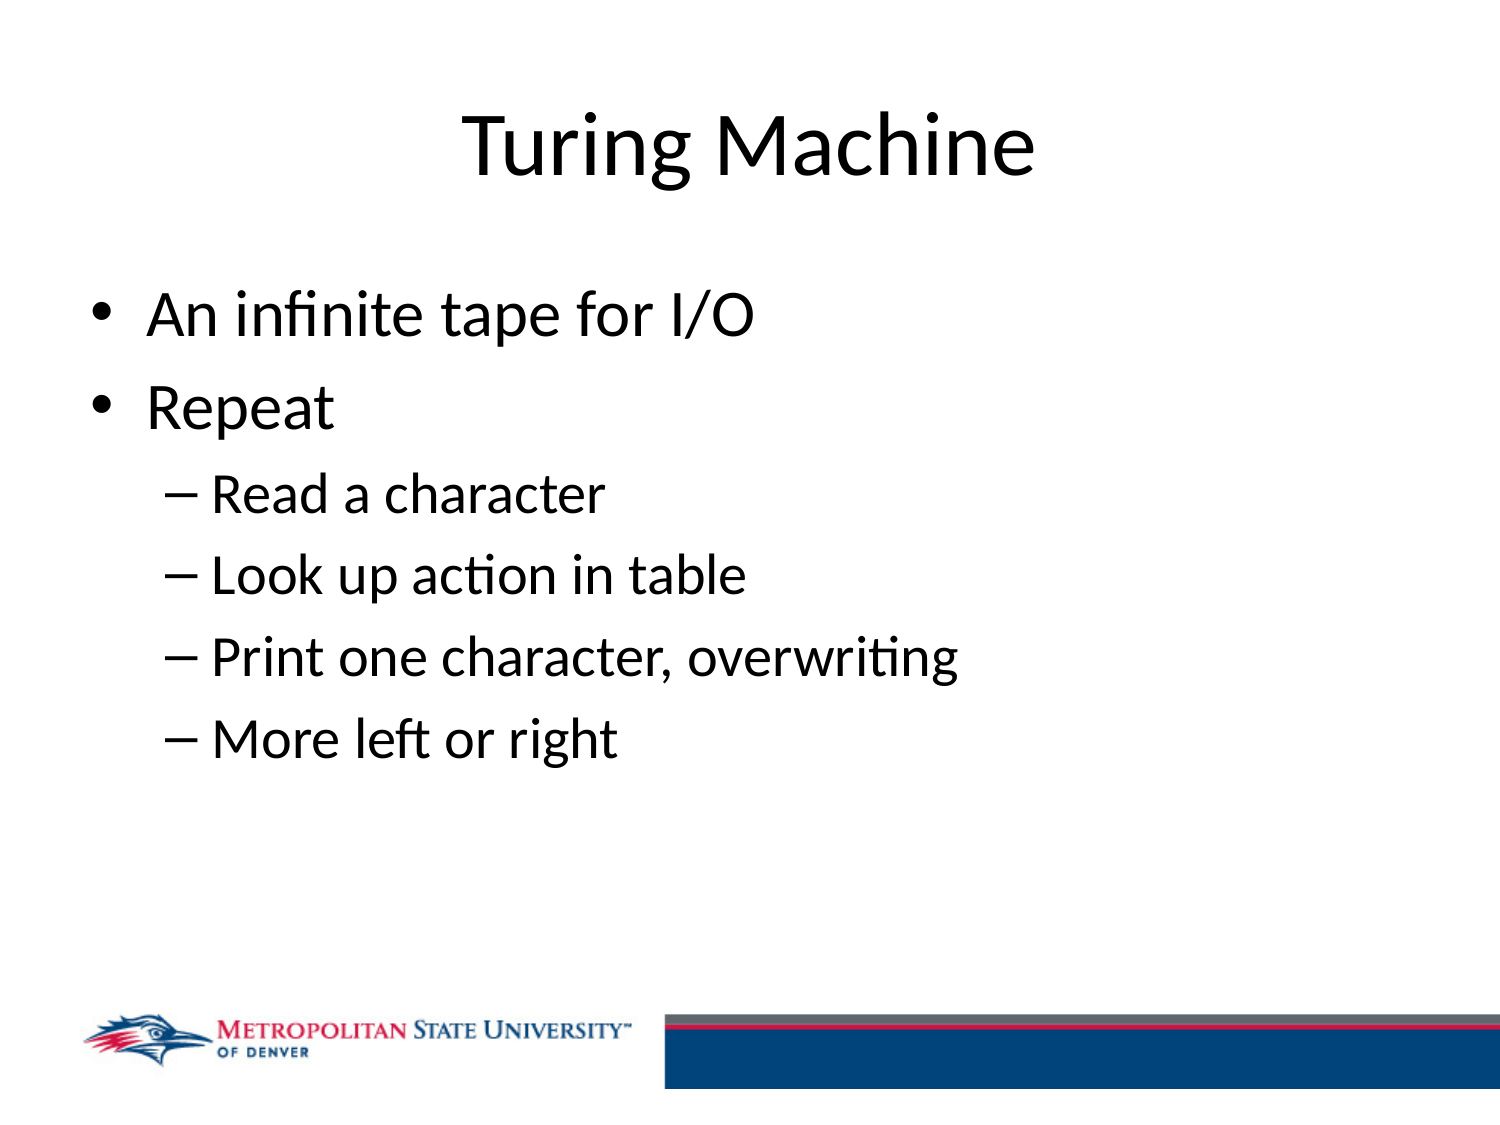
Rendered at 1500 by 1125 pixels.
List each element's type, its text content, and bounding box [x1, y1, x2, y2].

picture [44, 1012, 1500, 1089]
title Turing Machine [75, 45, 1425, 233]
list An infinite tape for I/O Repeat Read a character Look up action in table Print one character, overwriting More left or right [75, 262, 1425, 1005]
